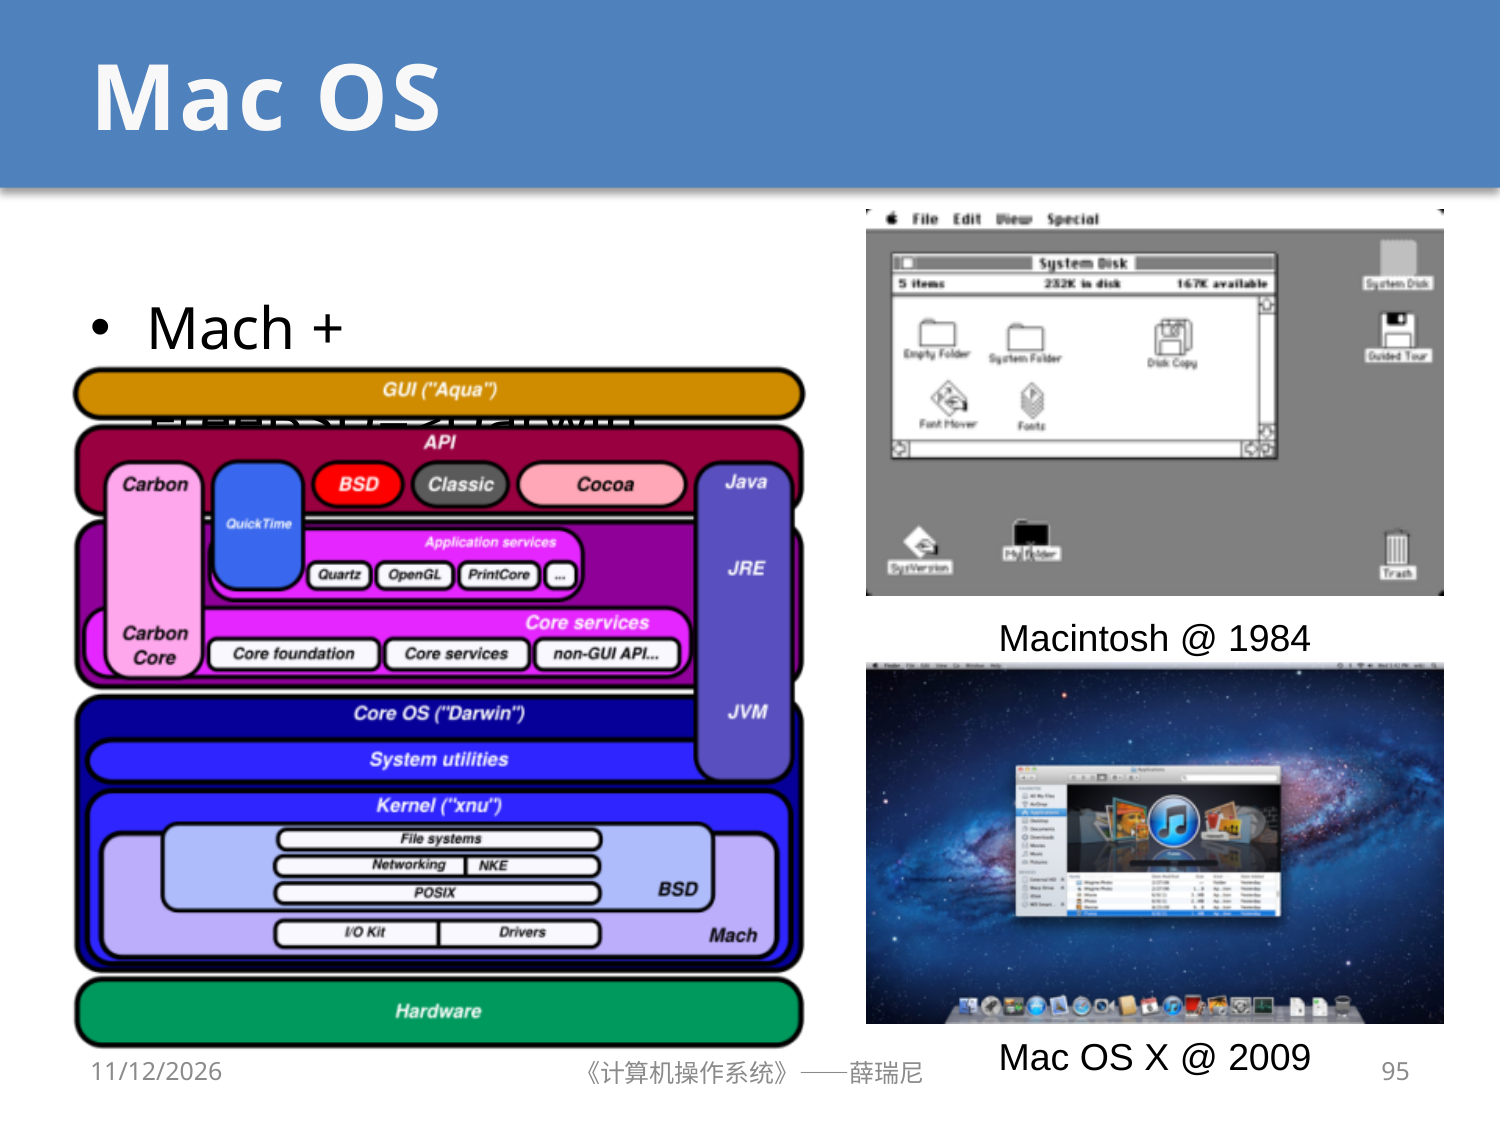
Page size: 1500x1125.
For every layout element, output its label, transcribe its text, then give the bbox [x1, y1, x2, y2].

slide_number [75, 1072, 425, 1103]
text_box Macintosh @ 1984 [984, 606, 1327, 660]
picture [866, 209, 1445, 596]
picture [62, 352, 815, 1063]
text_box Mac OS X @ 2009 [983, 1033, 1327, 1086]
picture [866, 662, 1445, 1024]
footer 《计算机操作系统》——薛瑞尼 [512, 1042, 988, 1103]
slide_number 95 [1074, 1042, 1425, 1103]
list Mach + FreeBSD=>Darwin [75, 262, 867, 1005]
title Mac OS [75, 0, 1425, 188]
